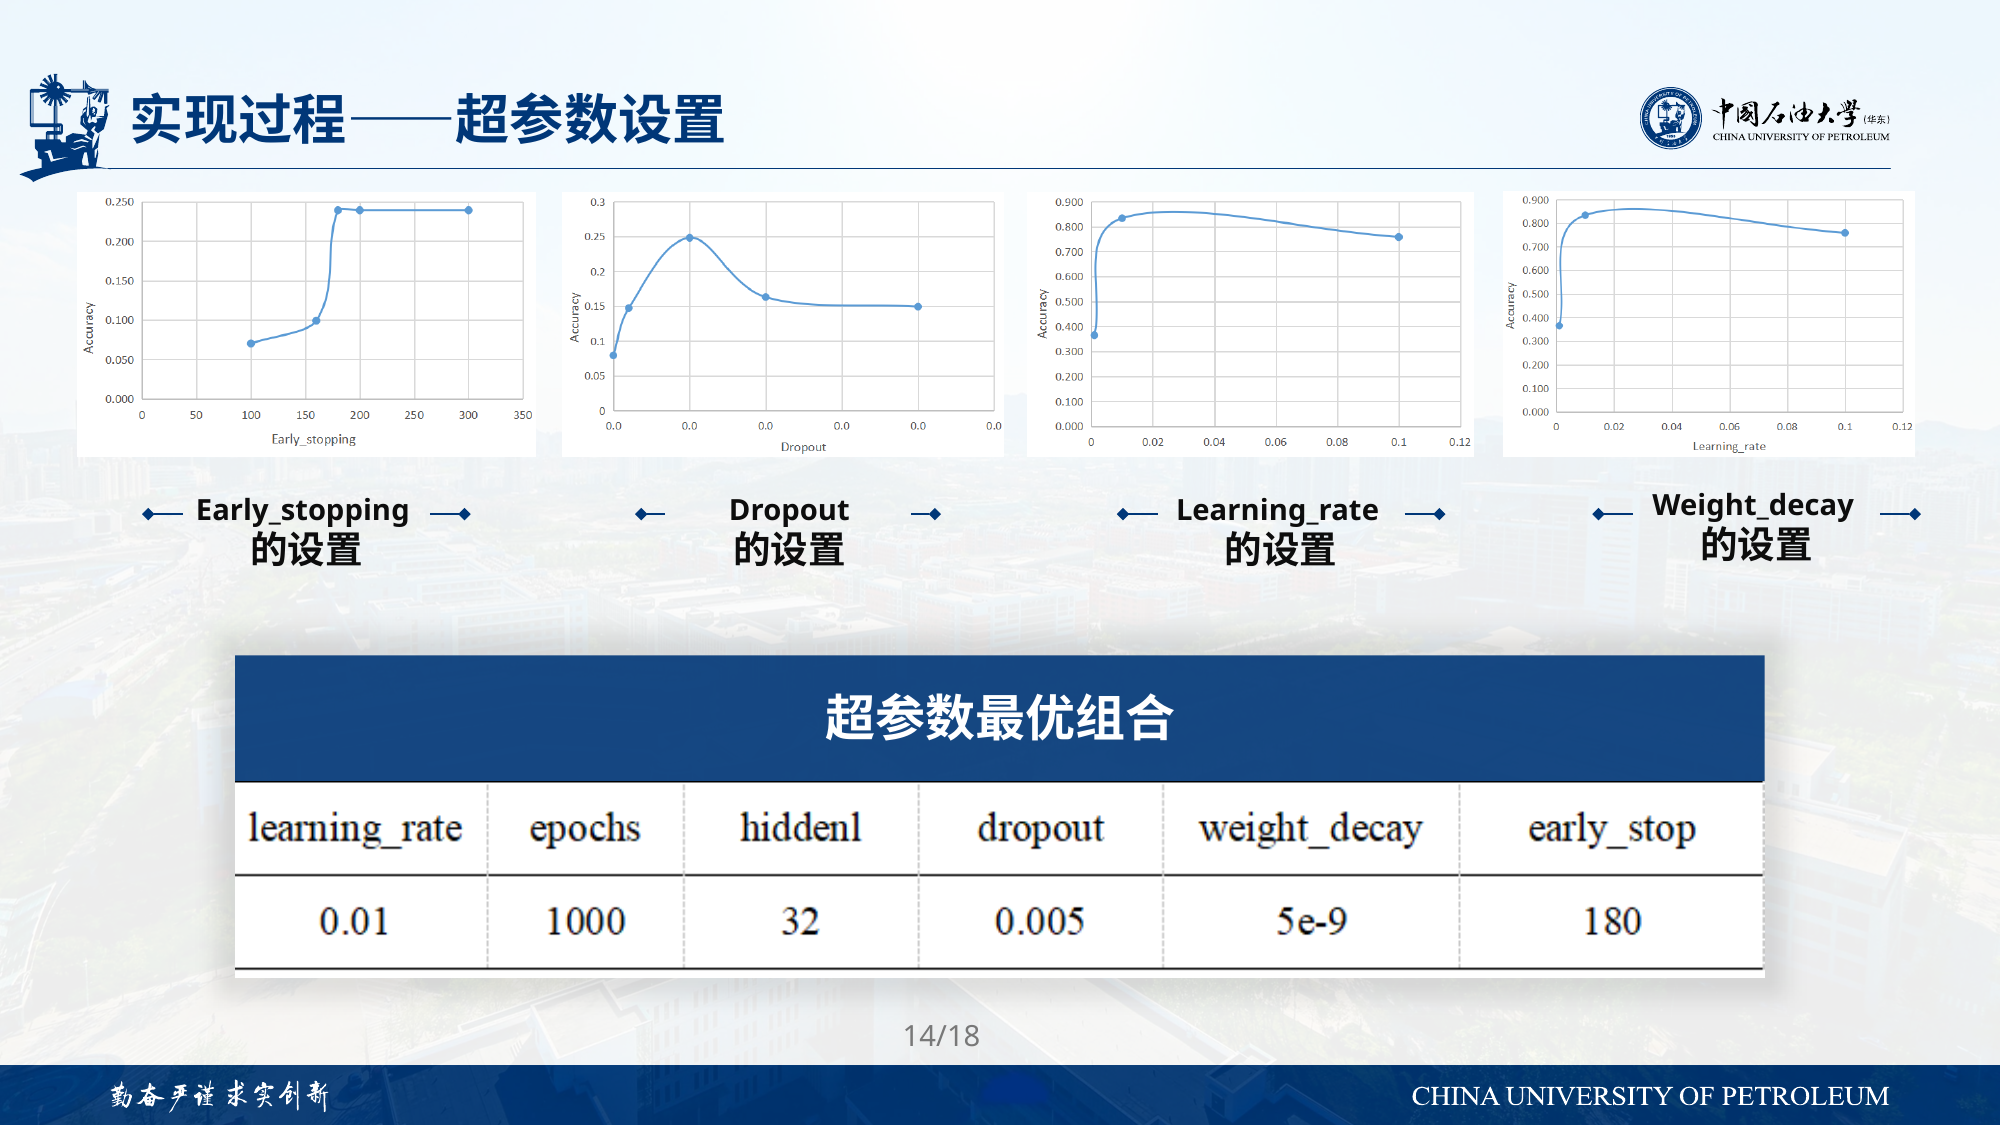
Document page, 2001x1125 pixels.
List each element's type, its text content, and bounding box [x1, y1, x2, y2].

picture [1502, 191, 1915, 457]
text_box 14/18 [835, 1008, 1049, 1060]
title 实现过程——超参数设置 [129, 94, 1330, 151]
picture [562, 192, 1005, 457]
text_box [1123, 483, 1440, 570]
text_box 超参数最优组合 [625, 678, 1375, 754]
text_box [234, 654, 1766, 979]
text_box Weight_decay的设置 [1627, 478, 1887, 514]
text_box Weight_decay的设置 [1627, 515, 1887, 574]
picture [235, 781, 1765, 978]
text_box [148, 483, 465, 580]
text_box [641, 483, 935, 580]
picture [77, 192, 536, 457]
picture [1027, 192, 1474, 457]
